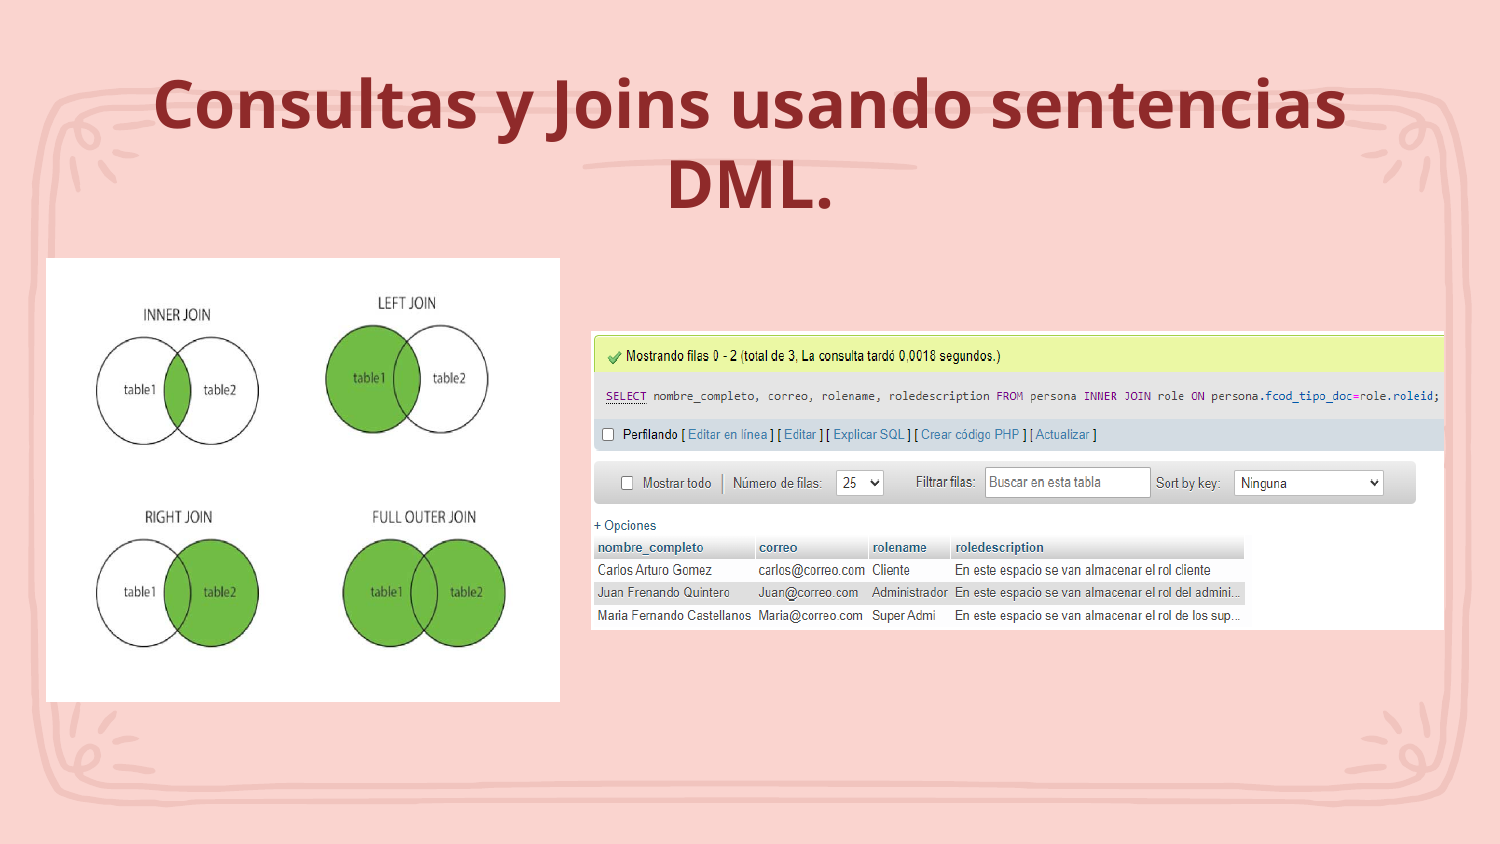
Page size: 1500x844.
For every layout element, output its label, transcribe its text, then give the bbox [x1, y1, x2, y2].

picture [46, 258, 560, 703]
picture [591, 330, 1444, 630]
title Consultas y Joins usando sentencias DML. [116, 117, 1383, 166]
